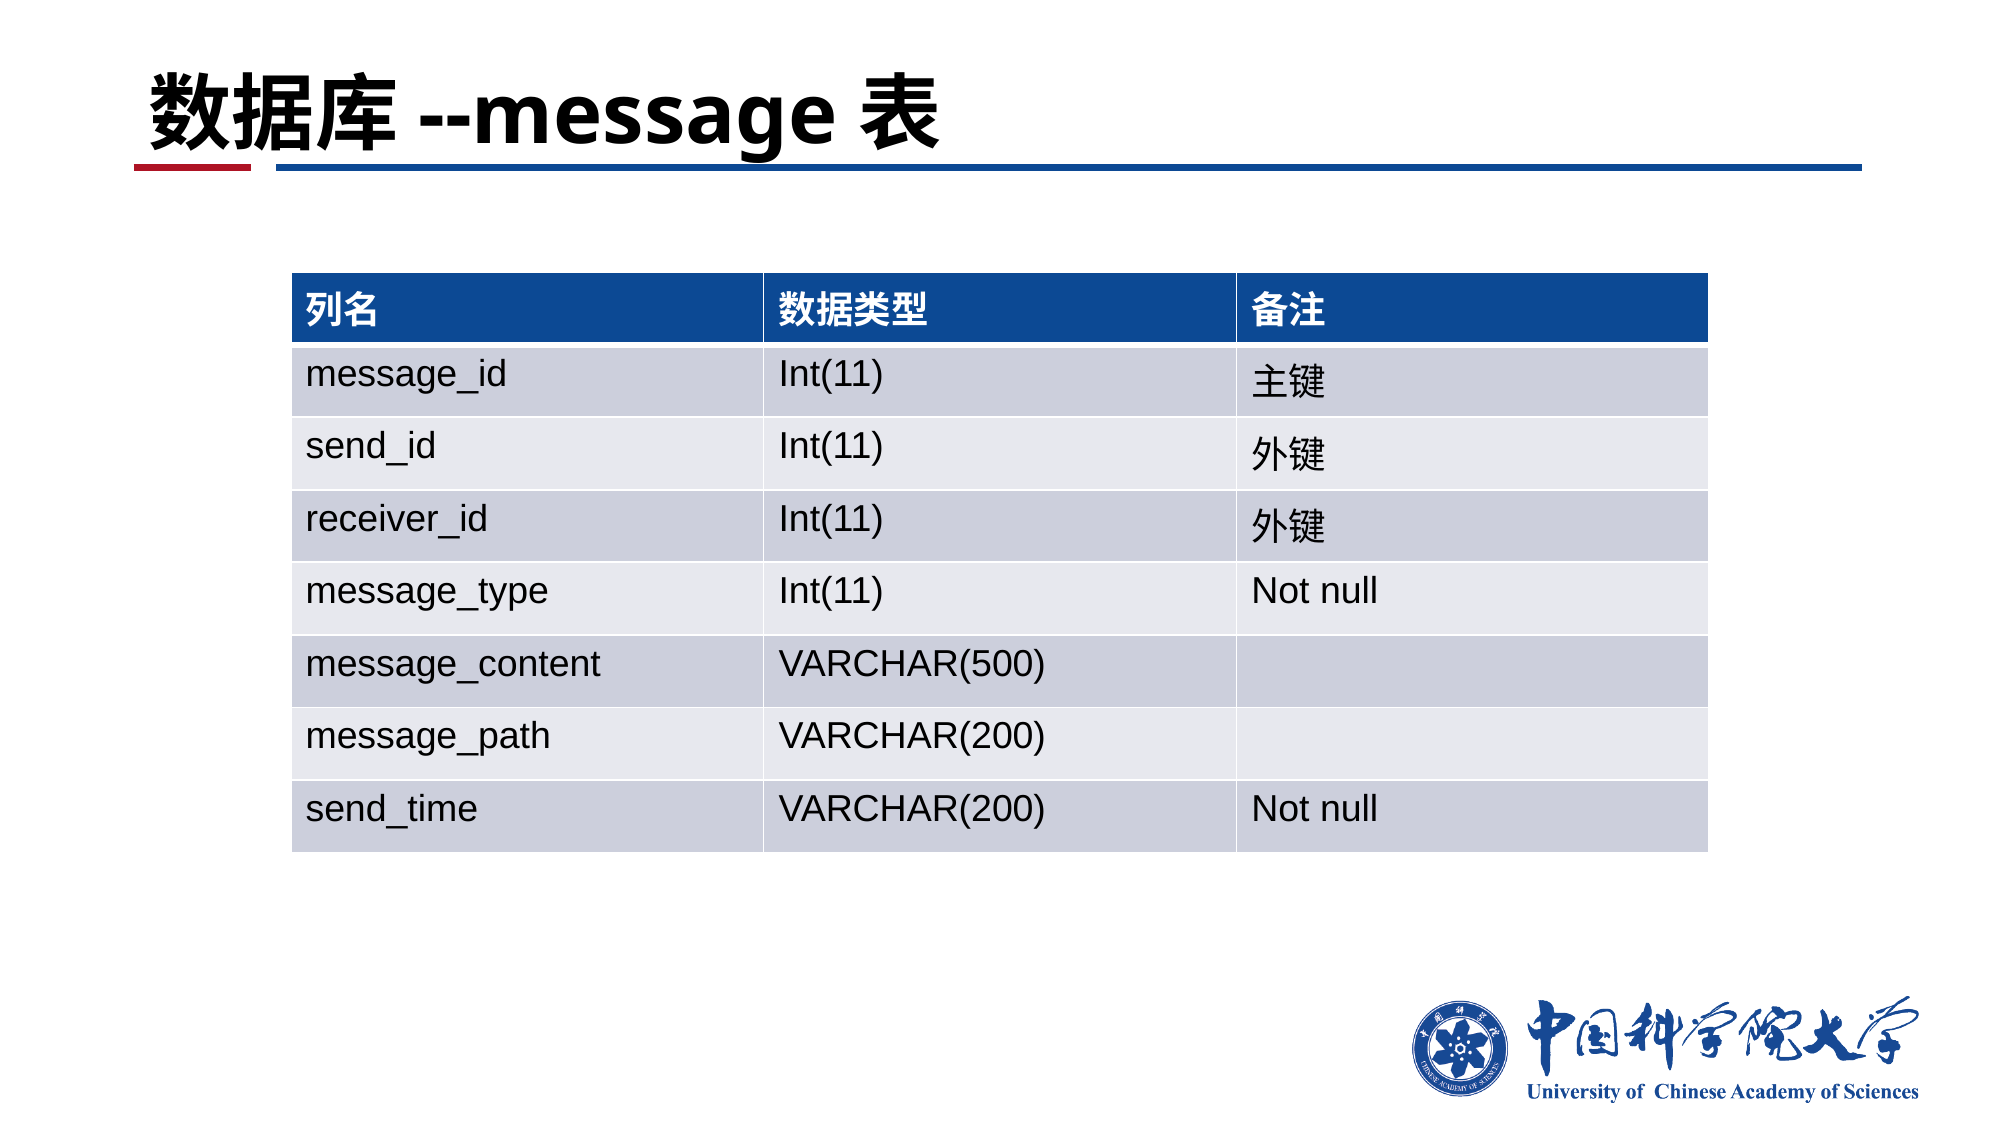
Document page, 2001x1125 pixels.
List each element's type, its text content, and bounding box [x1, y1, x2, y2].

table_cell Not null [1237, 563, 1708, 634]
table_cell send_time [292, 781, 763, 852]
table_cell Int(11) [764, 348, 1236, 416]
table_cell message_id [292, 348, 763, 416]
table_cell [1237, 708, 1708, 779]
table_cell message_content [292, 636, 763, 707]
table_cell Int(11) [764, 418, 1236, 489]
table_cell 外键 [1237, 491, 1708, 561]
table_cell VARCHAR(500) [764, 636, 1236, 707]
table_cell VARCHAR(200) [764, 781, 1236, 852]
table_cell 主键 [1237, 348, 1708, 416]
table_cell message_type [292, 563, 763, 634]
table_header 列名 [292, 273, 763, 342]
table_cell Not null [1237, 781, 1708, 852]
table_cell Int(11) [764, 491, 1236, 561]
table_cell VARCHAR(200) [764, 708, 1236, 779]
table_cell receiver_id [292, 491, 763, 561]
table_cell 外键 [1237, 418, 1708, 489]
table_header 数据类型 [764, 273, 1236, 342]
table_header 备注 [1237, 273, 1708, 342]
title 数据库--message表 [133, 0, 1863, 168]
table_cell message_path [292, 708, 763, 779]
table_cell send_id [292, 418, 763, 489]
table_cell Int(11) [764, 563, 1236, 634]
table_cell [1237, 636, 1708, 707]
picture [1412, 996, 1919, 1103]
